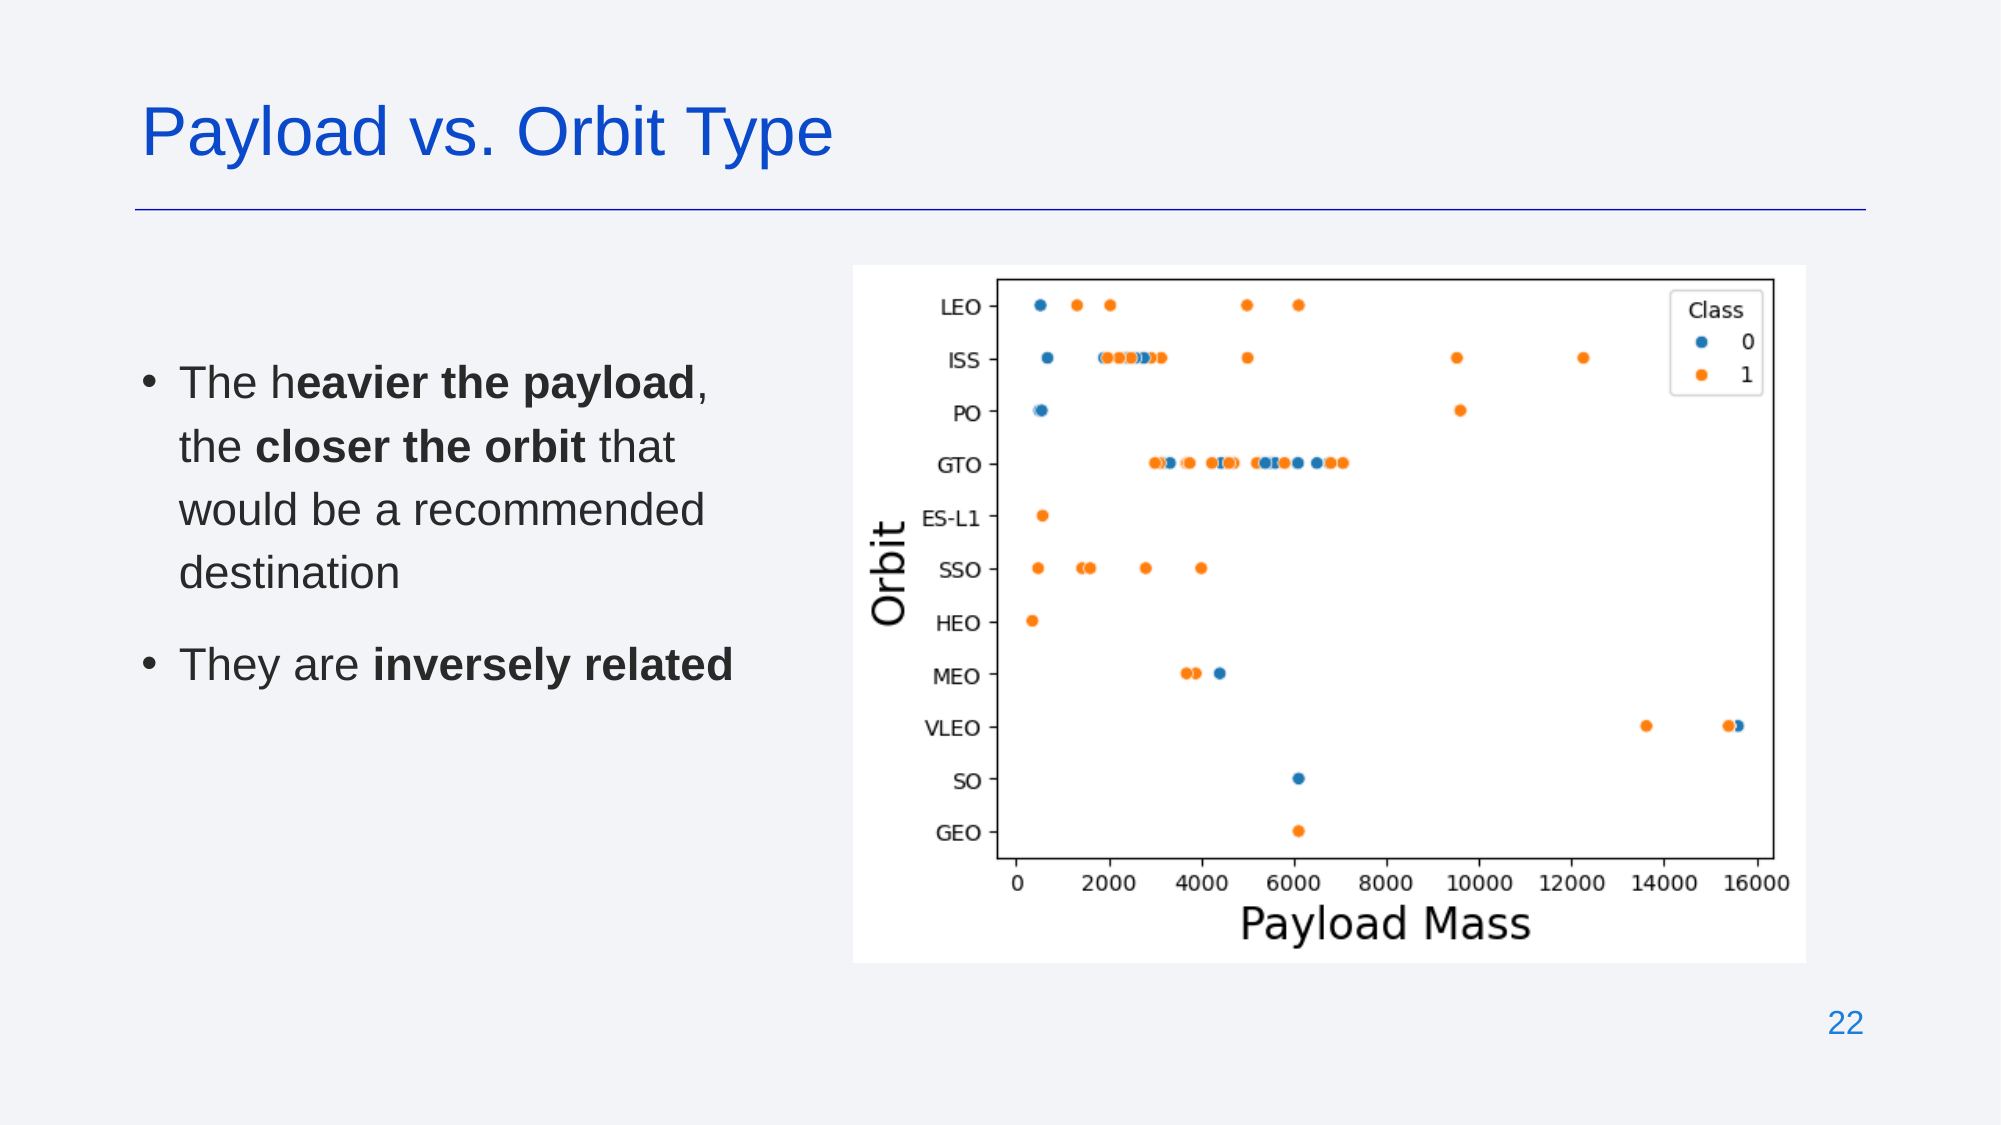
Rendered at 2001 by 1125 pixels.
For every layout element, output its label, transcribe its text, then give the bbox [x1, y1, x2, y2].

list The heavier the payload, the closer the orbit that would be a recommended destination They are inversely related [126, 337, 772, 963]
slide_number ‹#› [1429, 988, 1880, 1055]
text_box Payload vs. Orbit Type [126, 88, 1852, 179]
picture [0, 0, 2001, 1125]
